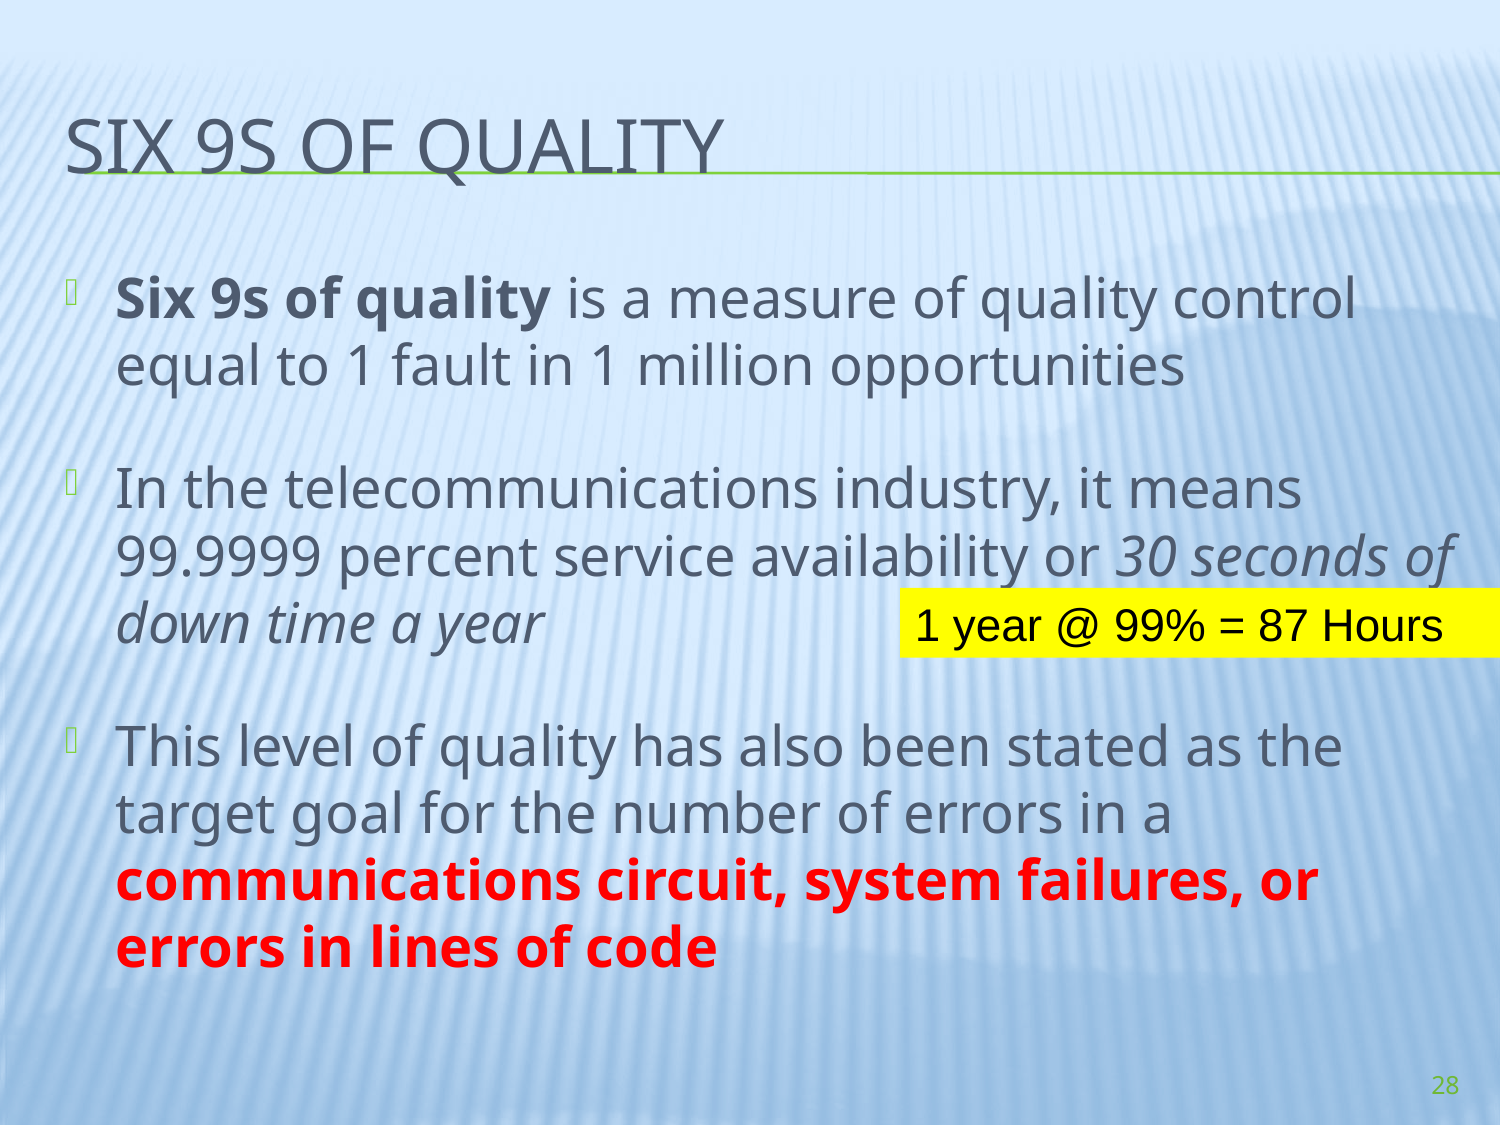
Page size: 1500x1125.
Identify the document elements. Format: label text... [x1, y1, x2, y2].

list Six 9s of quality is a measure of quality control equal to 1 fault in 1 million opportunities In the telecommunications industry, it means 99.9999 percent service availability or 30 seconds of down time a year This level of quality has also been stated as the target goal for the number of errors in a communications circuit, system failures, or errors in lines of code [50, 254, 1475, 998]
text_box 1 year @ 99% = 87 Hours [900, 587, 1500, 658]
slide_number 28 [1350, 1061, 1475, 1103]
title Six 9s of Quality [50, 75, 1475, 213]
